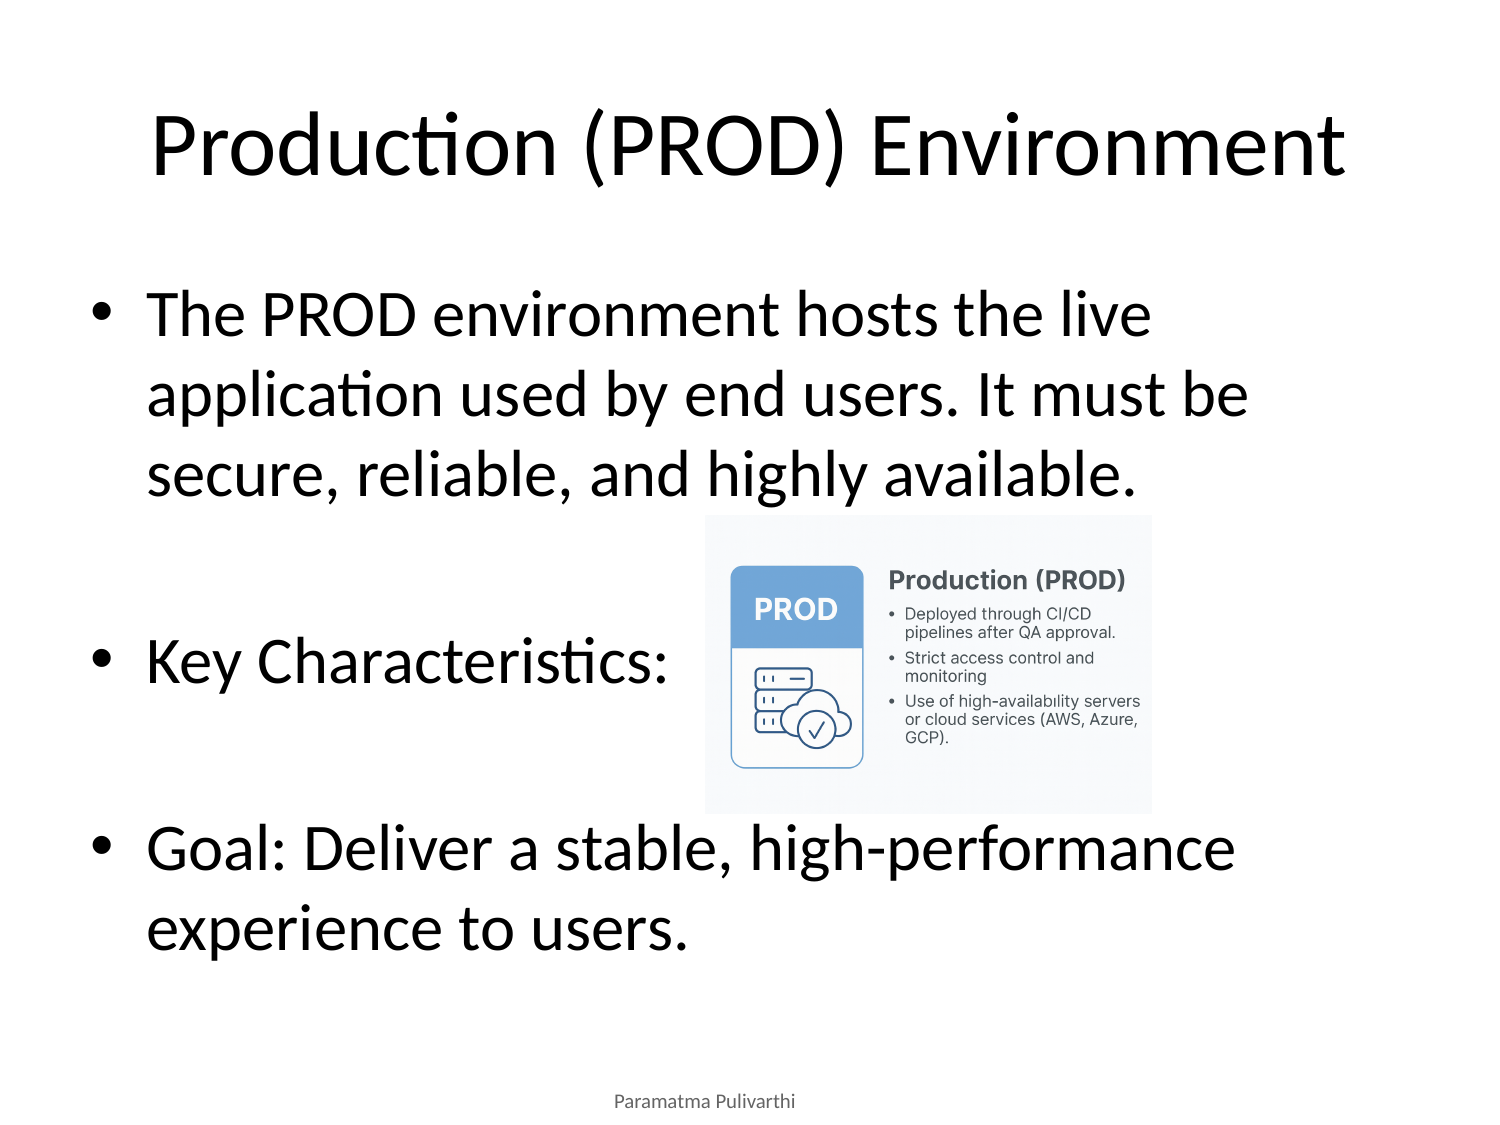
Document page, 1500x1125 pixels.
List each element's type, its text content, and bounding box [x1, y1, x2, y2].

list The PROD environment hosts the live application used by end users. It must be secure, reliable, and highly available. Key Characteristics: Goal: Deliver a stable, high-performance experience to users. [75, 262, 1425, 1005]
text_box Paramatma Pulivarthi [599, 1035, 811, 1120]
title Production (PROD) Environment [75, 45, 1425, 233]
picture [704, 515, 1152, 814]
